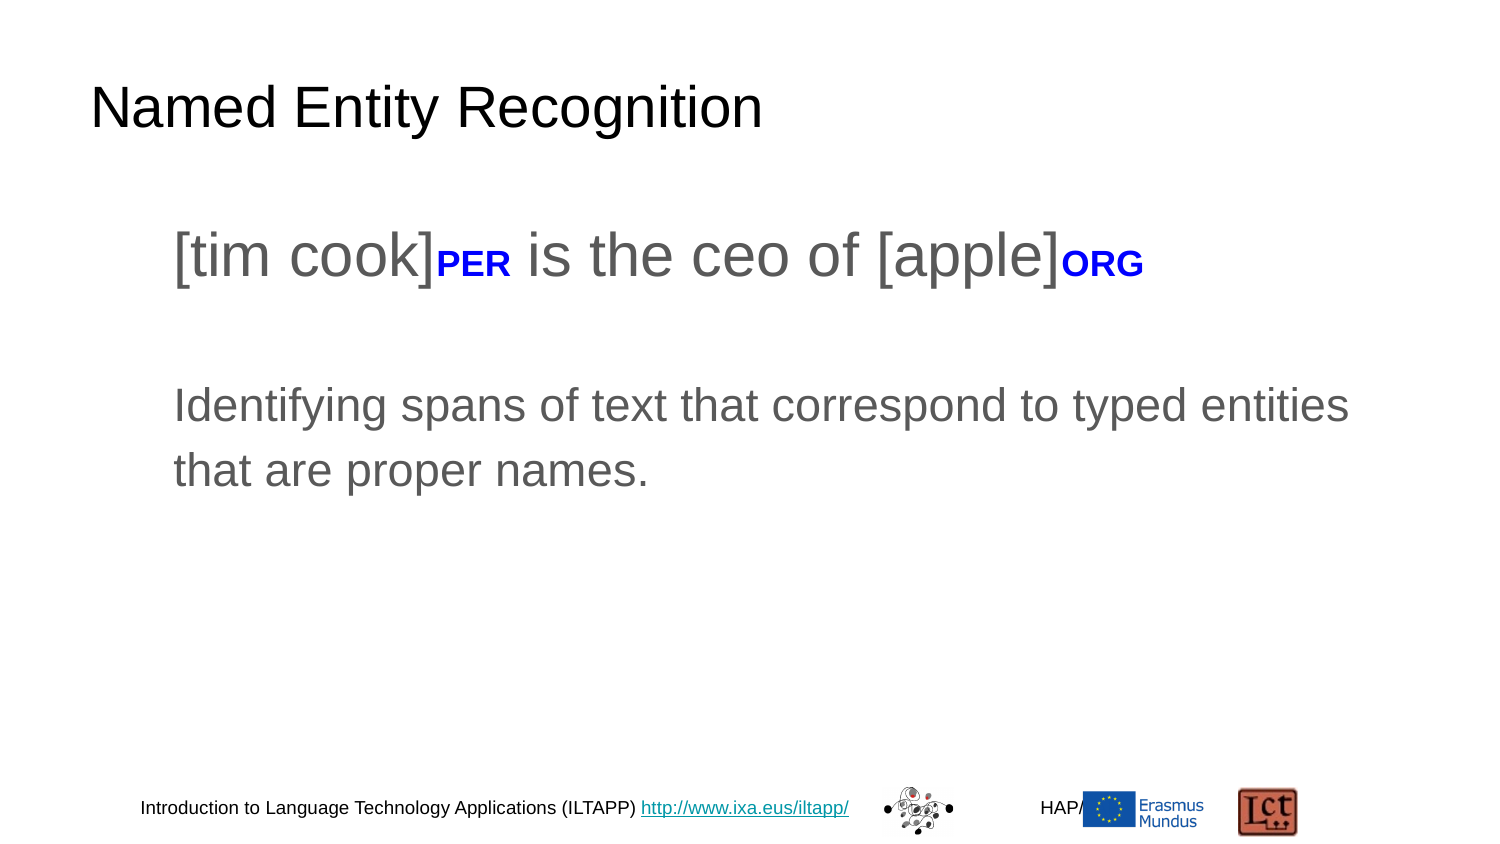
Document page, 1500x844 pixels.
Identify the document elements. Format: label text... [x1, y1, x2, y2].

picture [882, 787, 954, 837]
list [tim cook]PER is the ceo of [apple]ORG Identifying spans of text that correspond to typed entities that are proper names. [158, 196, 1425, 754]
title Named Entity Recognition [75, 33, 1425, 175]
picture [1238, 787, 1298, 837]
picture [1078, 786, 1215, 840]
